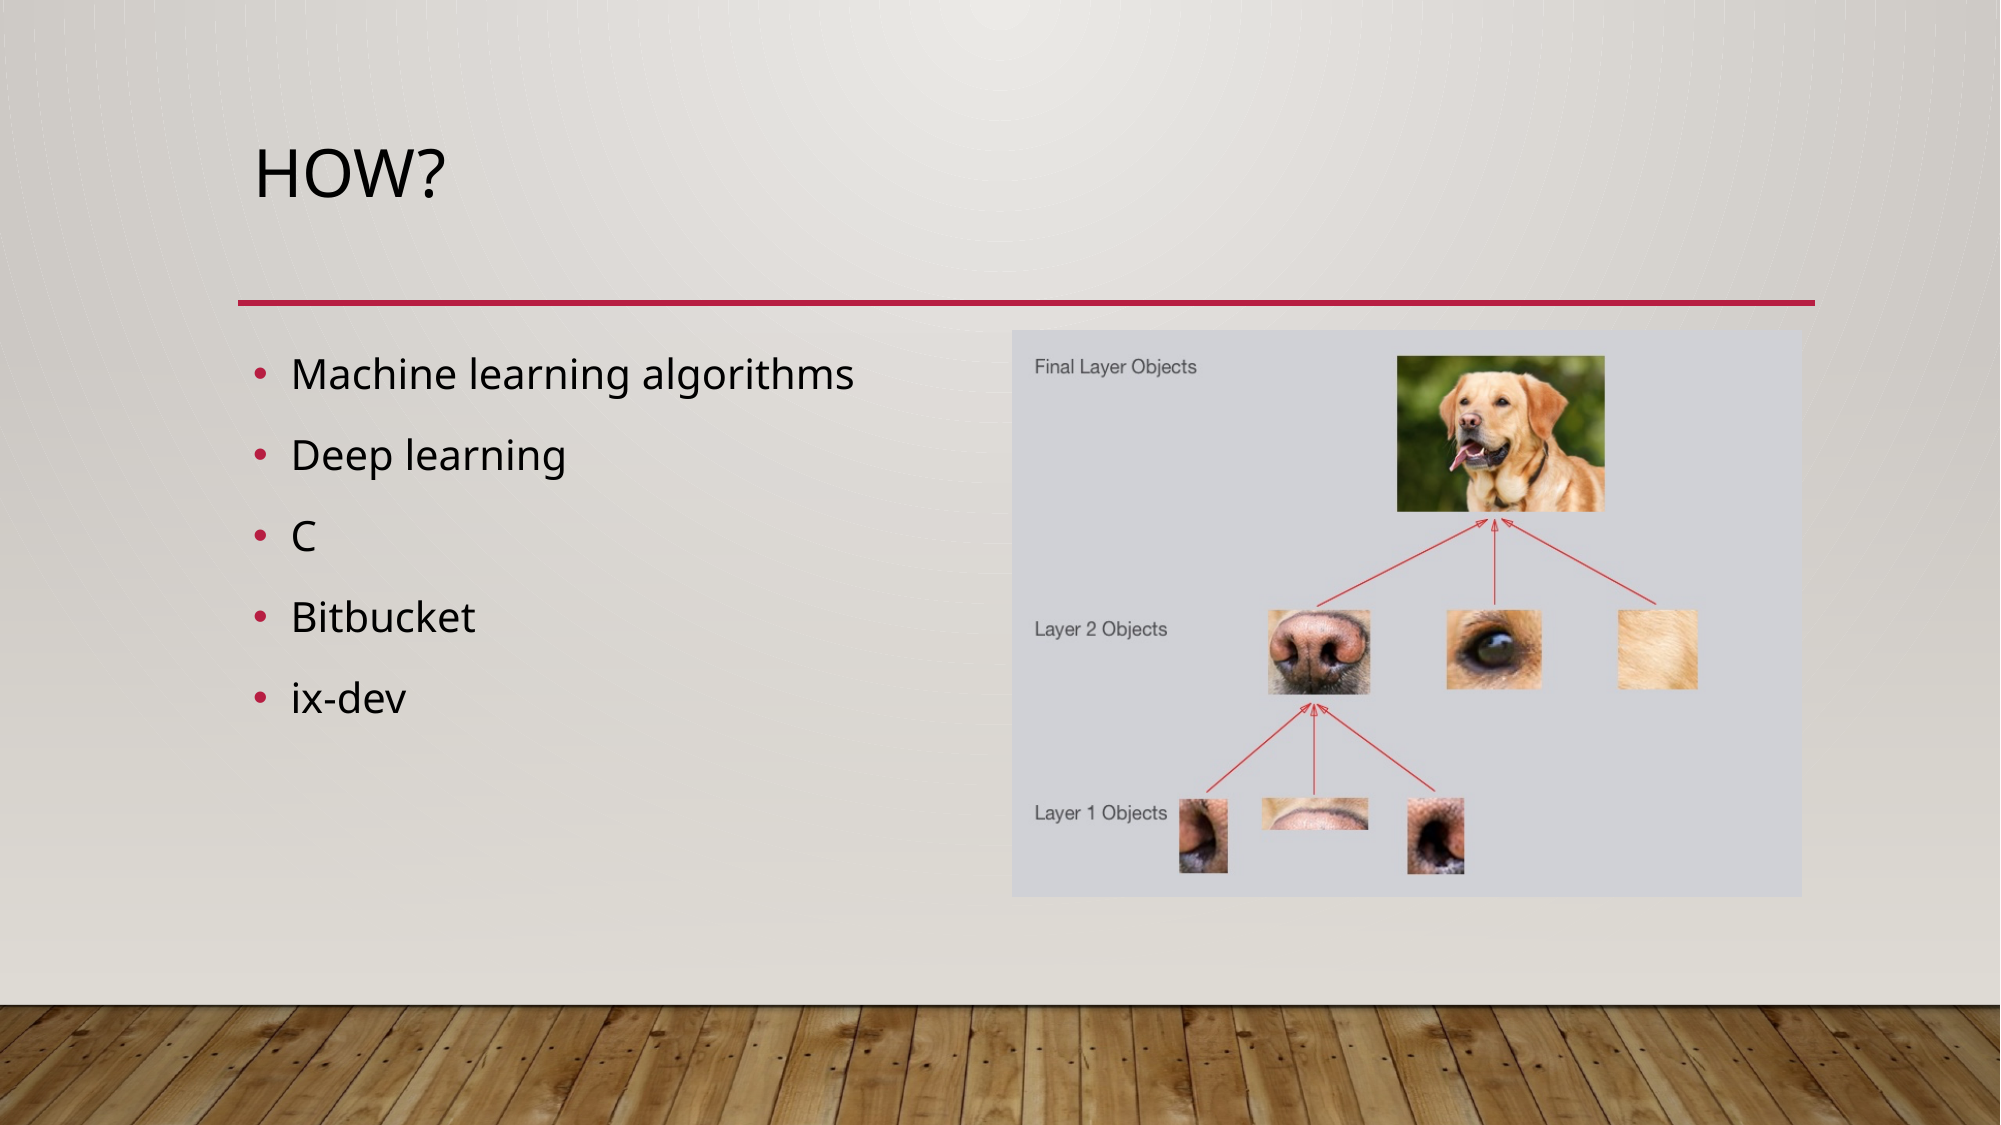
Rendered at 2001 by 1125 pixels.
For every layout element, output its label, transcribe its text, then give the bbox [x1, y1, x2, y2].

picture [0, 1005, 2000, 1125]
title How? [238, 131, 1814, 305]
picture [1011, 330, 1802, 897]
list Machine learning algorithms Deep learning C Bitbucket ix-dev [238, 330, 921, 897]
